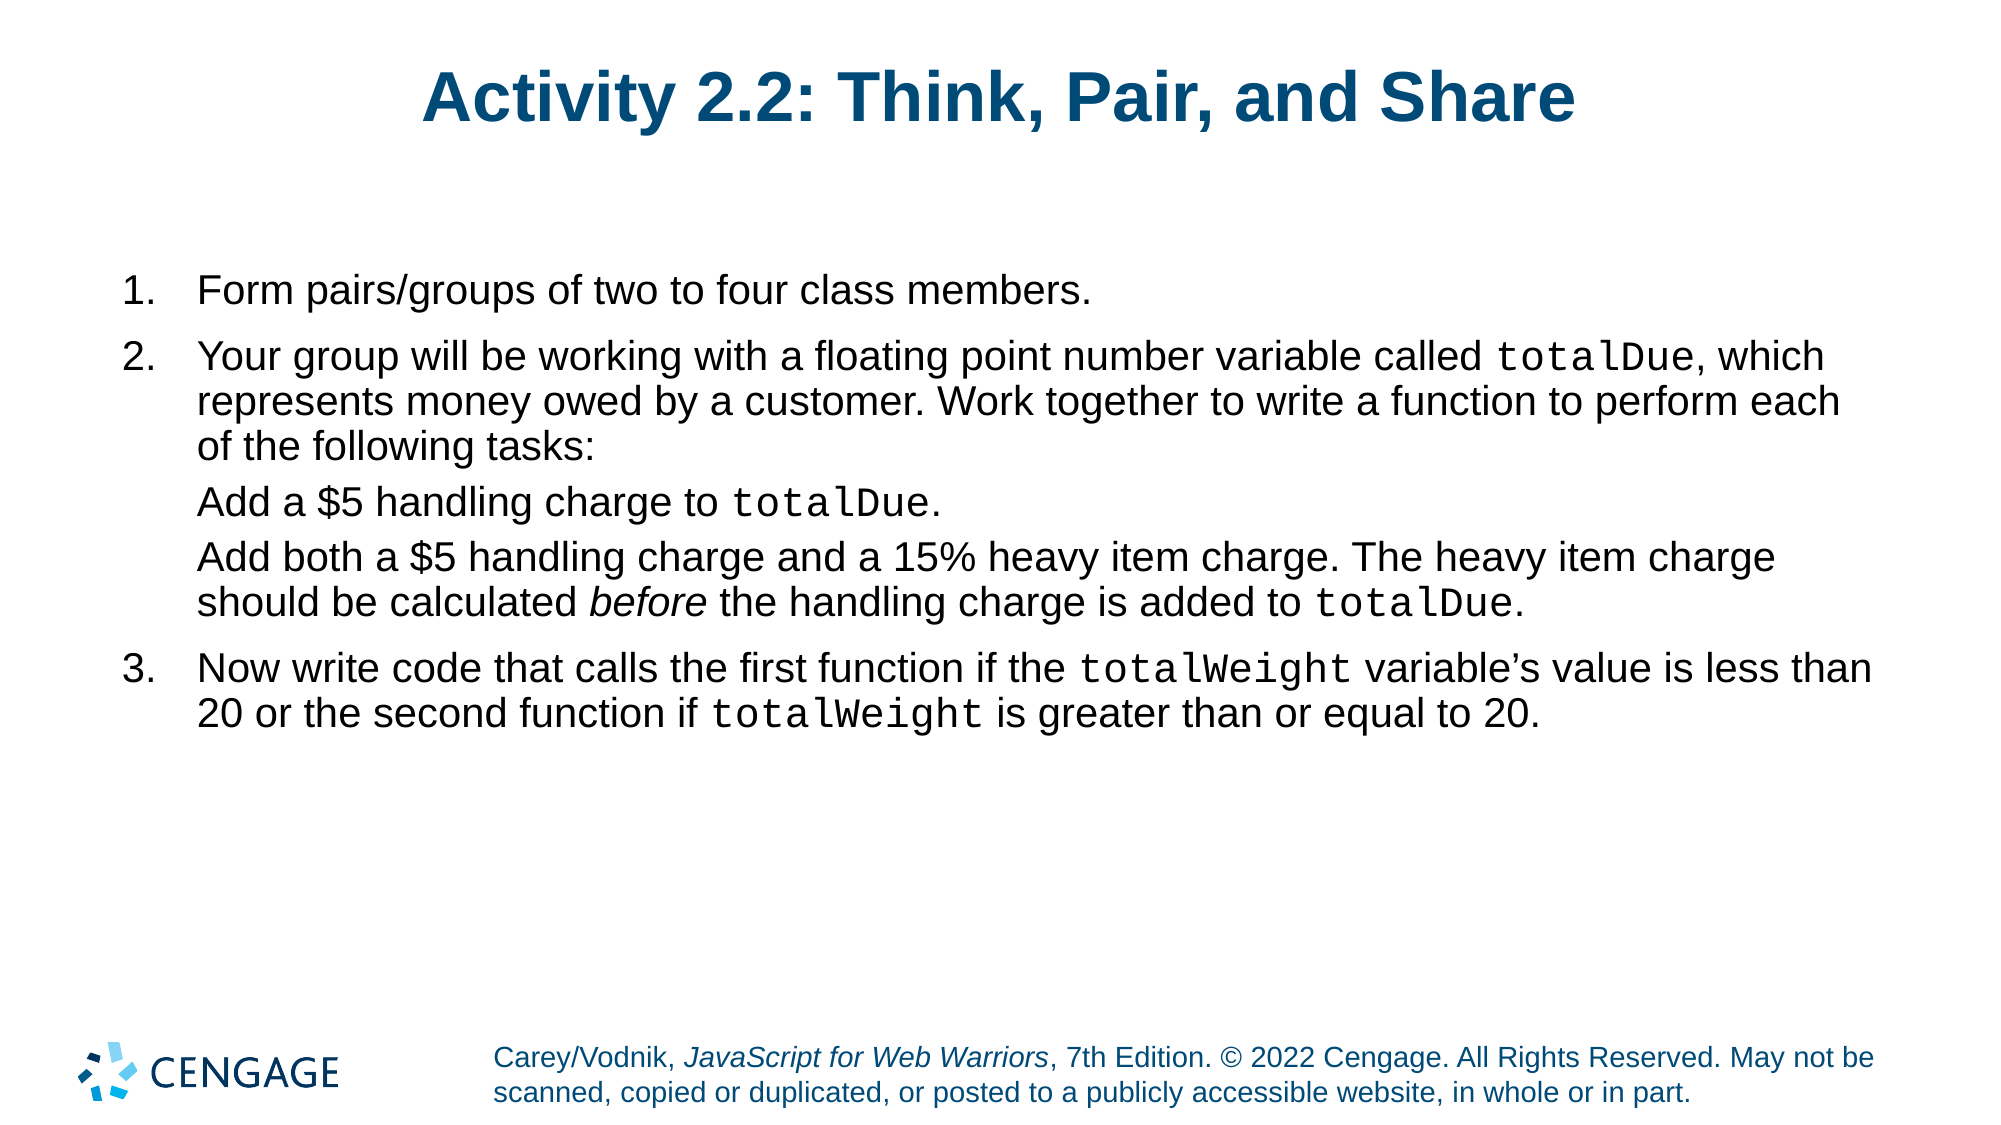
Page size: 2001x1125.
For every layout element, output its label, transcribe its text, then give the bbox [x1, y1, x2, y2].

picture [78, 1042, 338, 1101]
title Activity 2.2: Think, Pair, and Share [137, 59, 1863, 171]
list Form pairs/groups of two to four class members. Your group will be working with a floating point number variable called totalDue, which represents money owed by a customer. Work together to write a function to perform each of the following tasks: Add a $5 handling charge to totalDue. Add both a $5 handling charge and a 15% heavy item charge. The heavy item charge should be calculated before the handling charge is added to totalDue. Now write code that calls the first function if the totalWeight variable’s value is less than 20 or the second function if totalWeight is greater than or equal to 20. [121, 268, 1880, 990]
